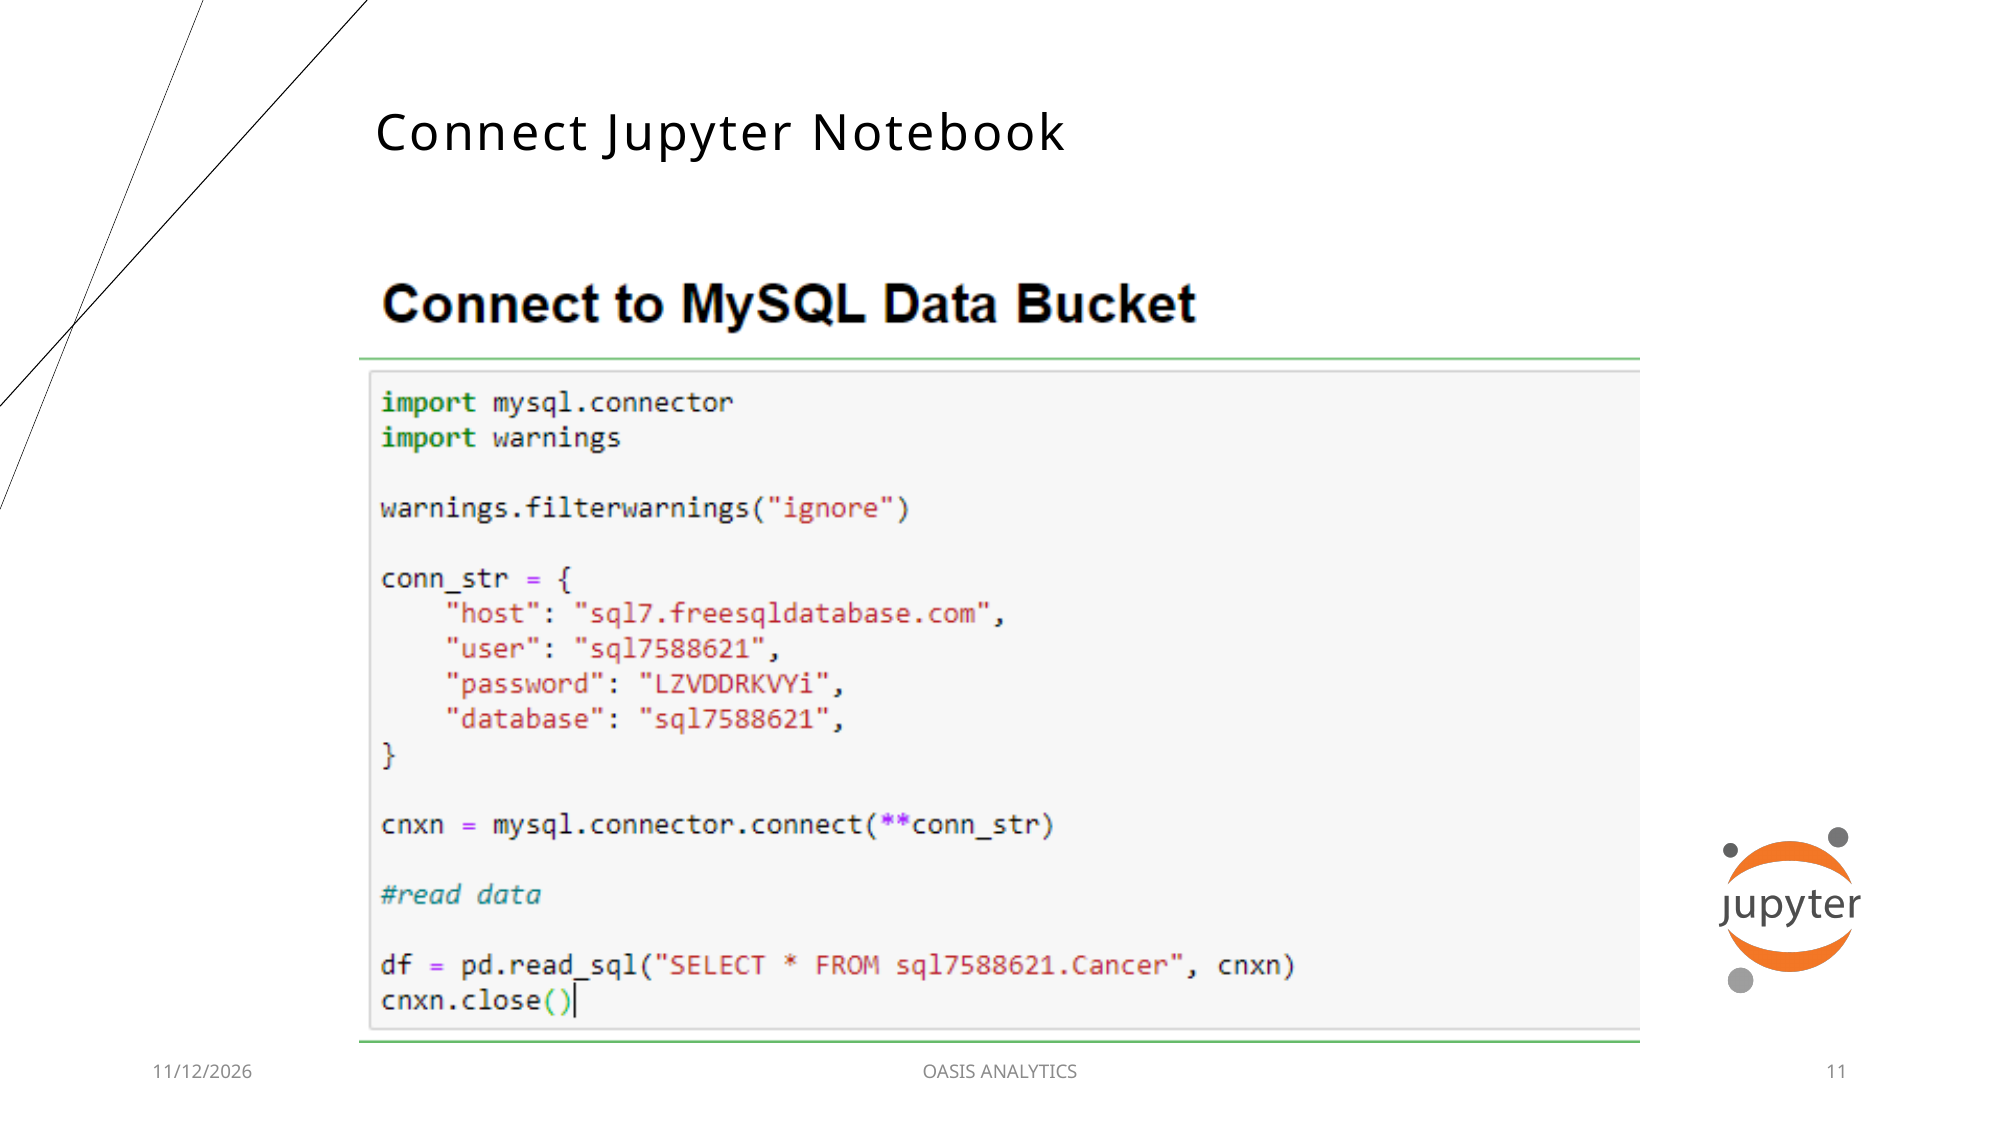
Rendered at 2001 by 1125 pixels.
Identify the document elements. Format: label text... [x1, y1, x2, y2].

slide_number 11 [1412, 1042, 1863, 1103]
picture [1717, 825, 1863, 994]
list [359, 228, 1640, 1043]
footer OASIS ANALYTICS [662, 1043, 1338, 1103]
list Connect Jupyter Notebook [359, 78, 1175, 169]
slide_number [137, 1042, 588, 1103]
